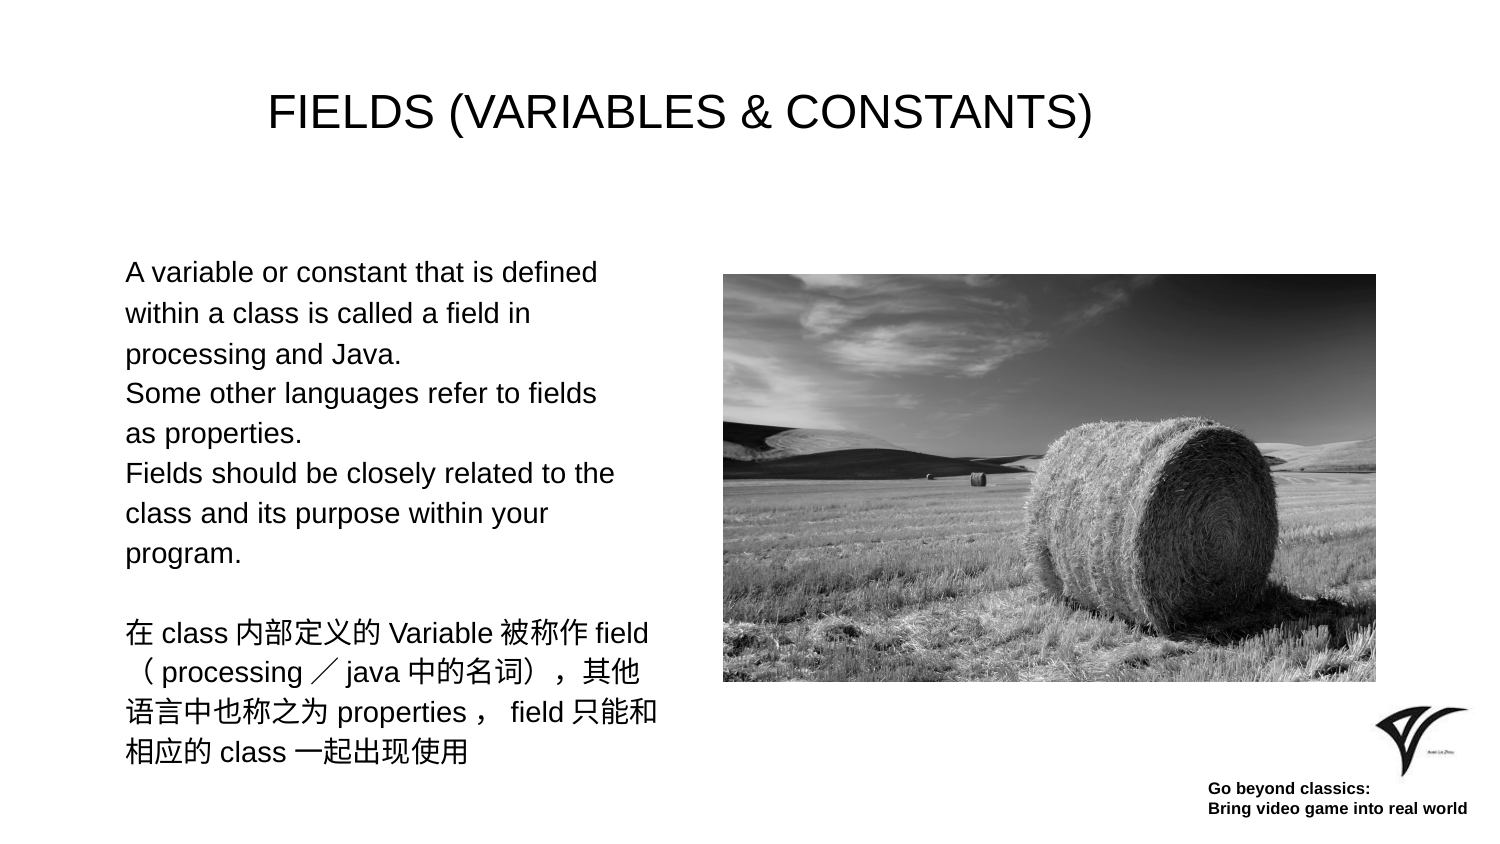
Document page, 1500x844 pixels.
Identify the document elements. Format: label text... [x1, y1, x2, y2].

text_box A variable or constant that is defined within a class is called a field in processing and Java. Some other languages refer to fields as properties. Fields should be closely related to the class and its purpose within your program. 在class内部定义的Variable被称作field （processing／java中的名词），其他语言中也称之为properties，field只能和相应的class一起出现使用 [124, 246, 669, 769]
title FIELDS (VARIABLES & CONSTANTS) [160, 80, 1340, 222]
picture [723, 273, 1483, 810]
